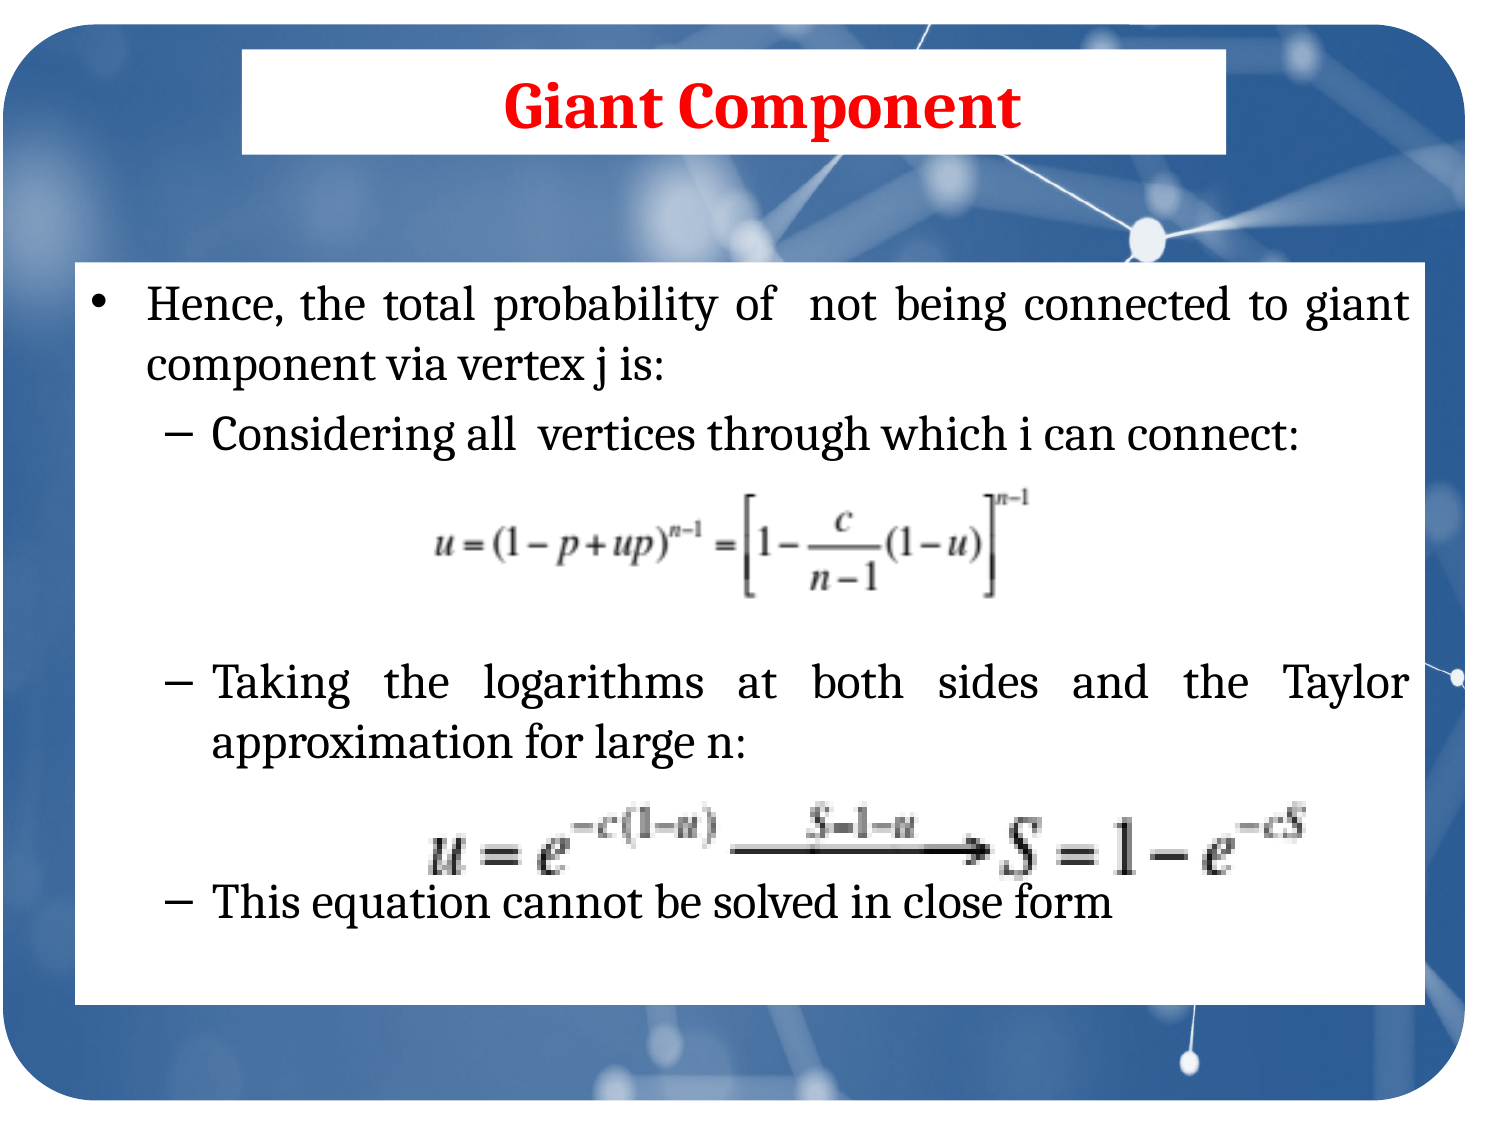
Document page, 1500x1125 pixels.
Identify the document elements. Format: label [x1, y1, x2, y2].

picture [2, 24, 1466, 1101]
text_box [419, 786, 1312, 887]
text_box [430, 479, 1032, 602]
